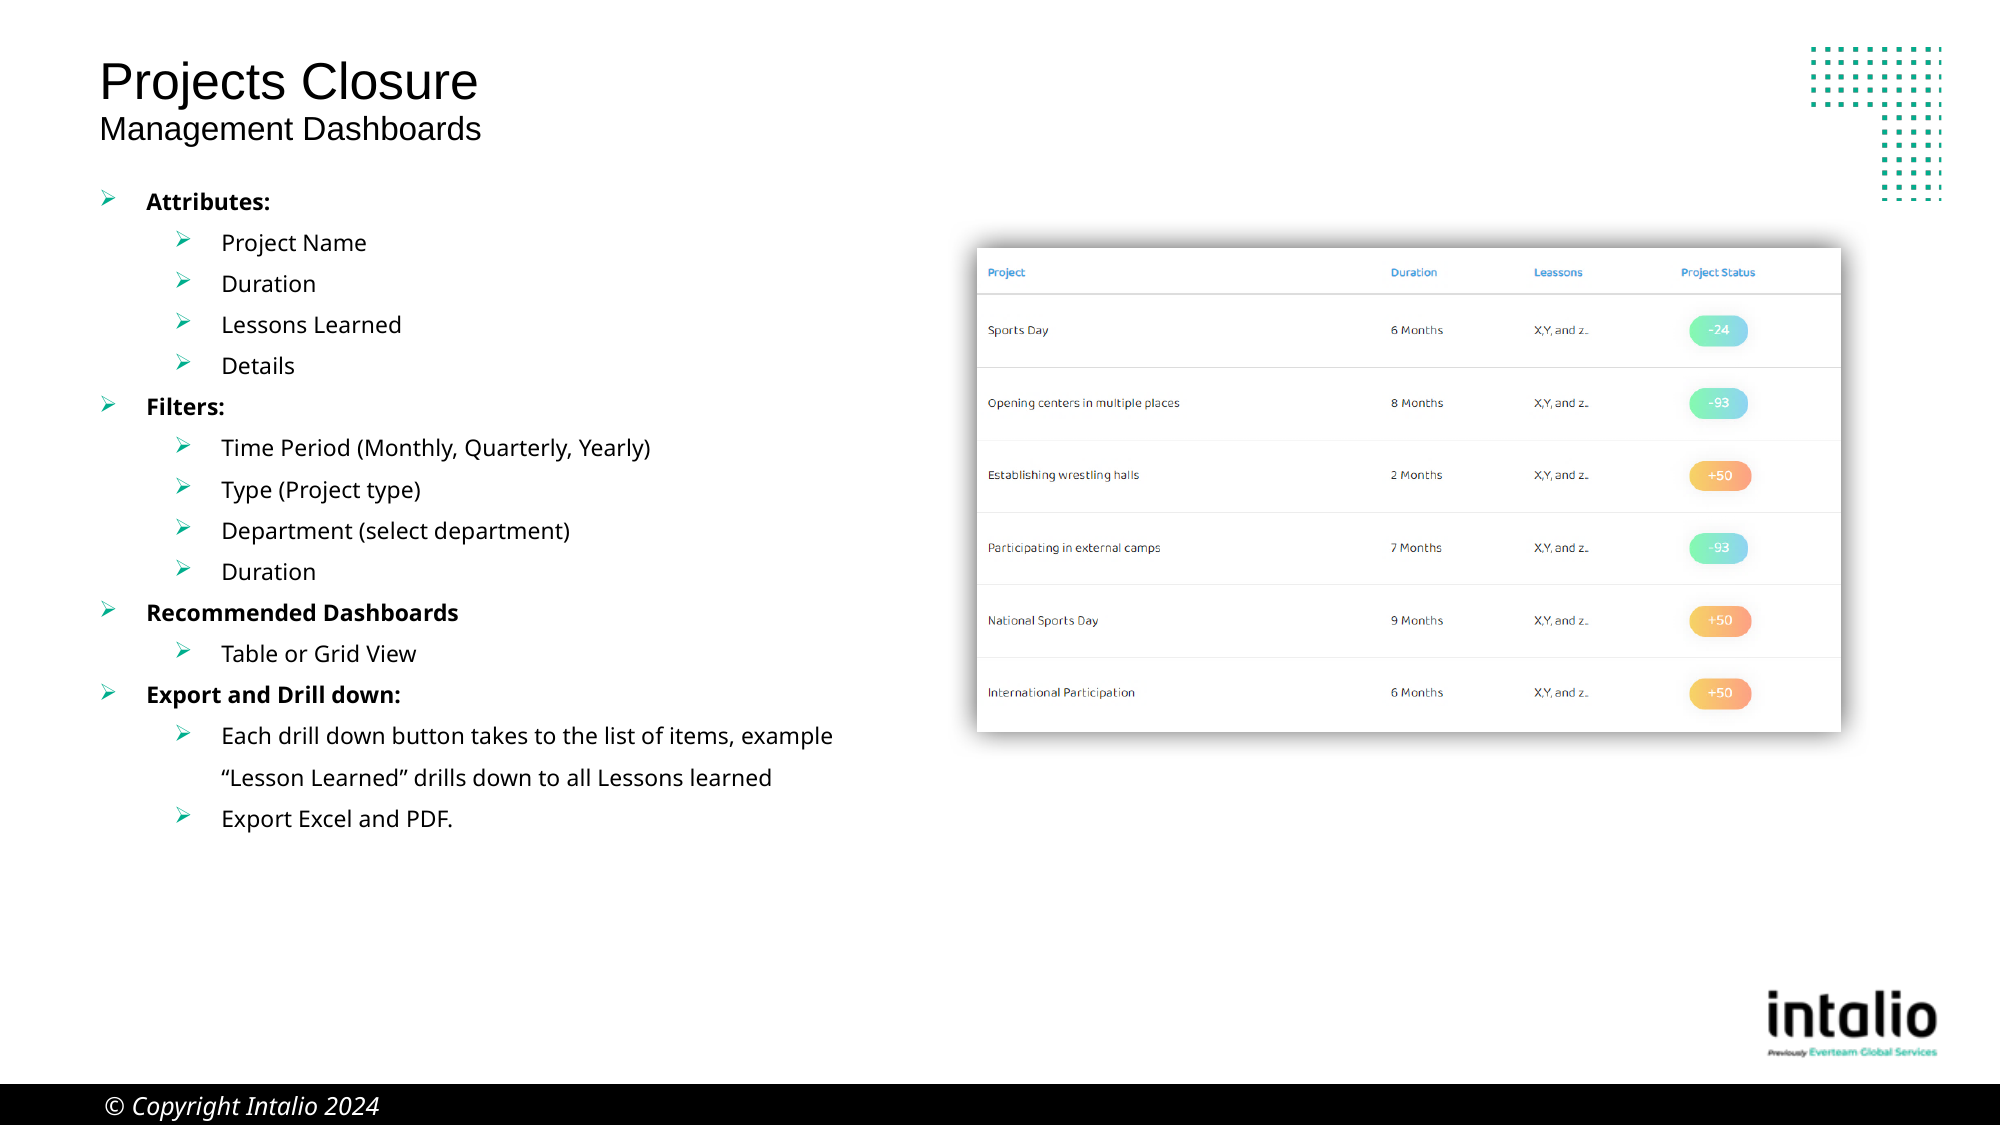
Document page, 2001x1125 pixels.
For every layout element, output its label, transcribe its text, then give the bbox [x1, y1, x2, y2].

picture [1761, 980, 1942, 1064]
text_box [90, 164, 1963, 240]
title Projects Closure Management Dashboards [84, 47, 2000, 156]
picture [977, 248, 1841, 732]
text_box Attributes: Project Name Duration Lessons Learned Details Filters: Time Period (Monthly, Quarterly, Yearly) Type (Project type) Department (select department) Duration Recommended Dashboards Table or Grid View Export and Drill down: Each drill down button takes to the list of items, example “Lesson Learned” drills down to all Lessons learned Export Excel and PDF. [84, 165, 935, 840]
